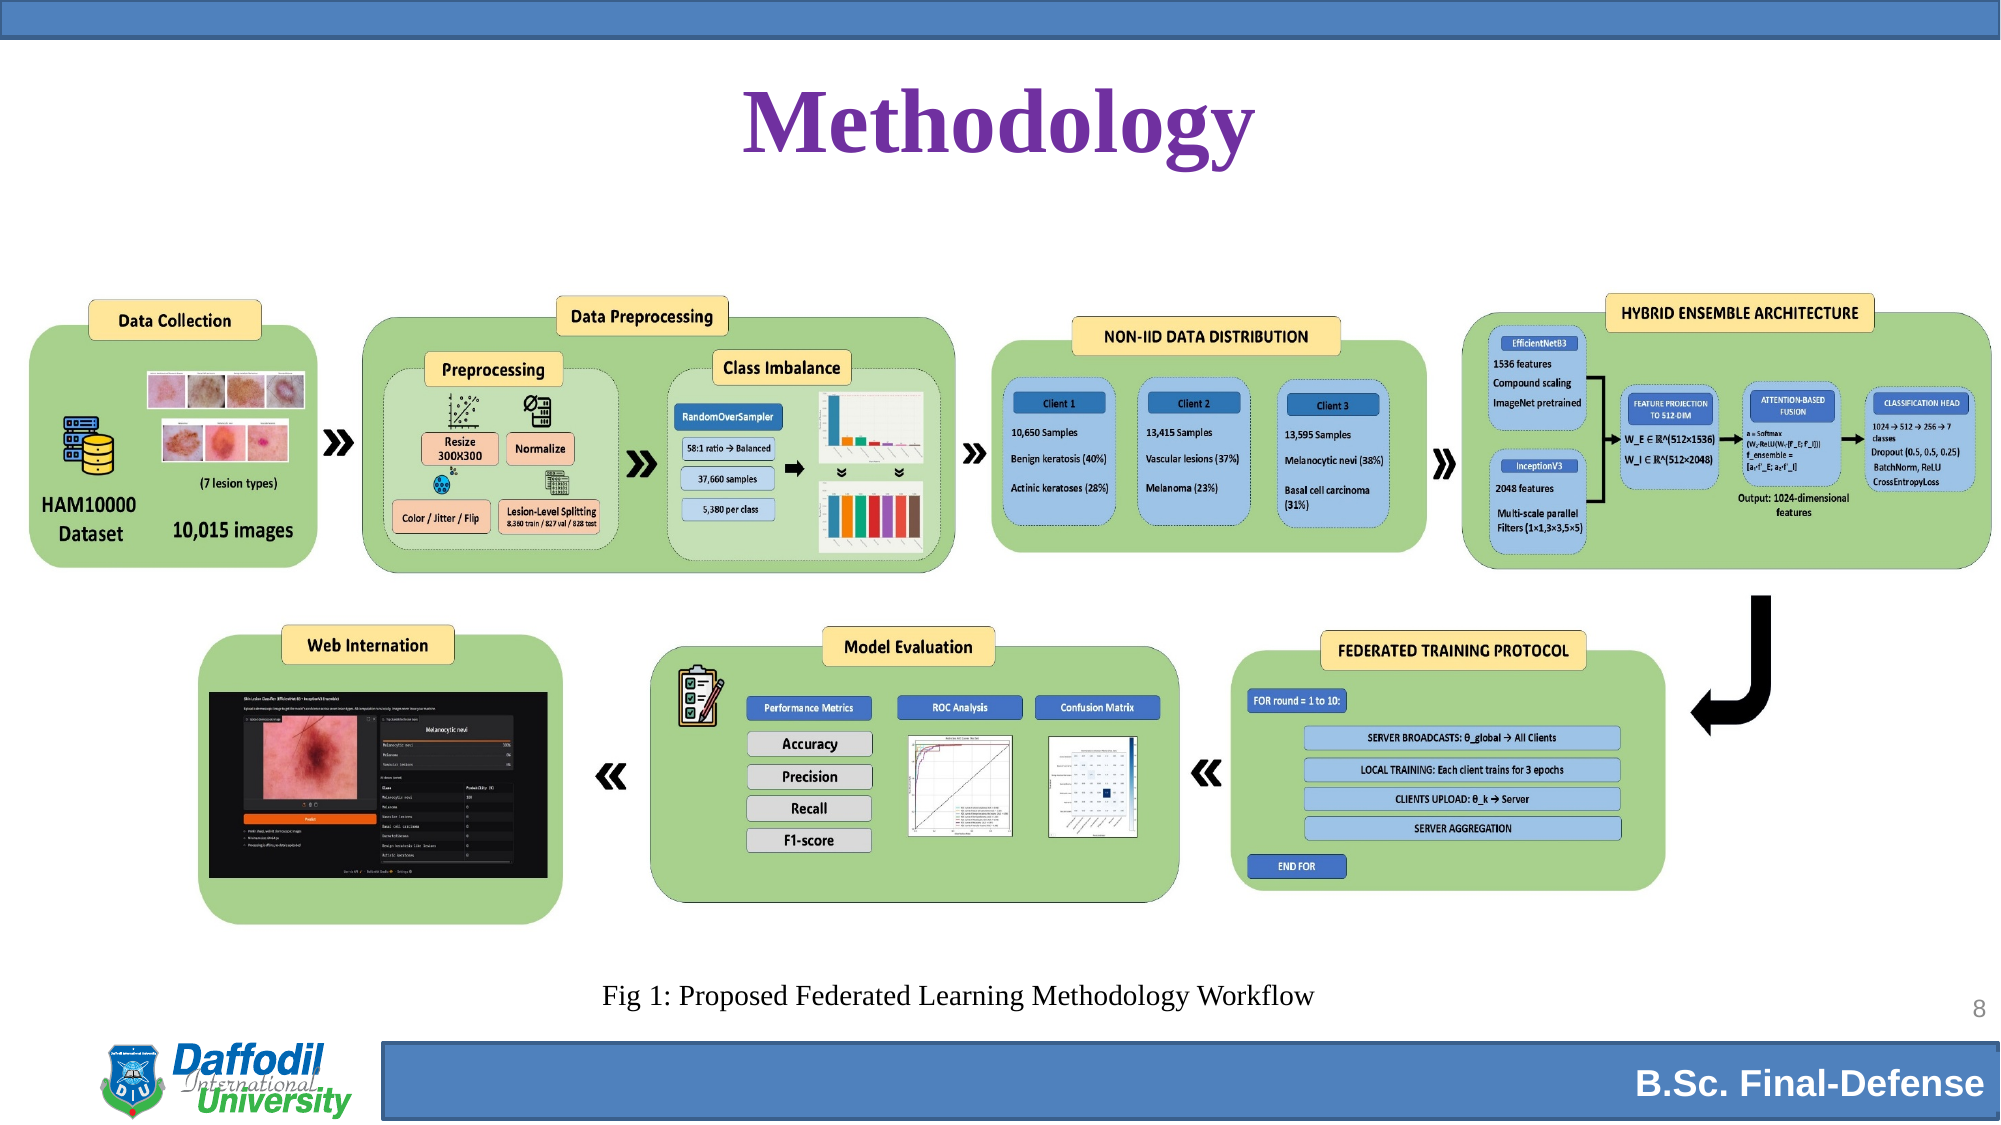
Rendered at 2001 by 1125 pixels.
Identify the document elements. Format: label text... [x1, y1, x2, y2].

slide_number 8 [1534, 977, 2000, 1038]
picture [125, 1078, 132, 1084]
text_box B.Sc. Final-Defense [1462, 1051, 2000, 1112]
text_box Fig 1: Proposed Federated Learning Methodology Workflow [587, 969, 1593, 1019]
title Methodology [324, 45, 1675, 188]
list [24, 287, 1998, 938]
